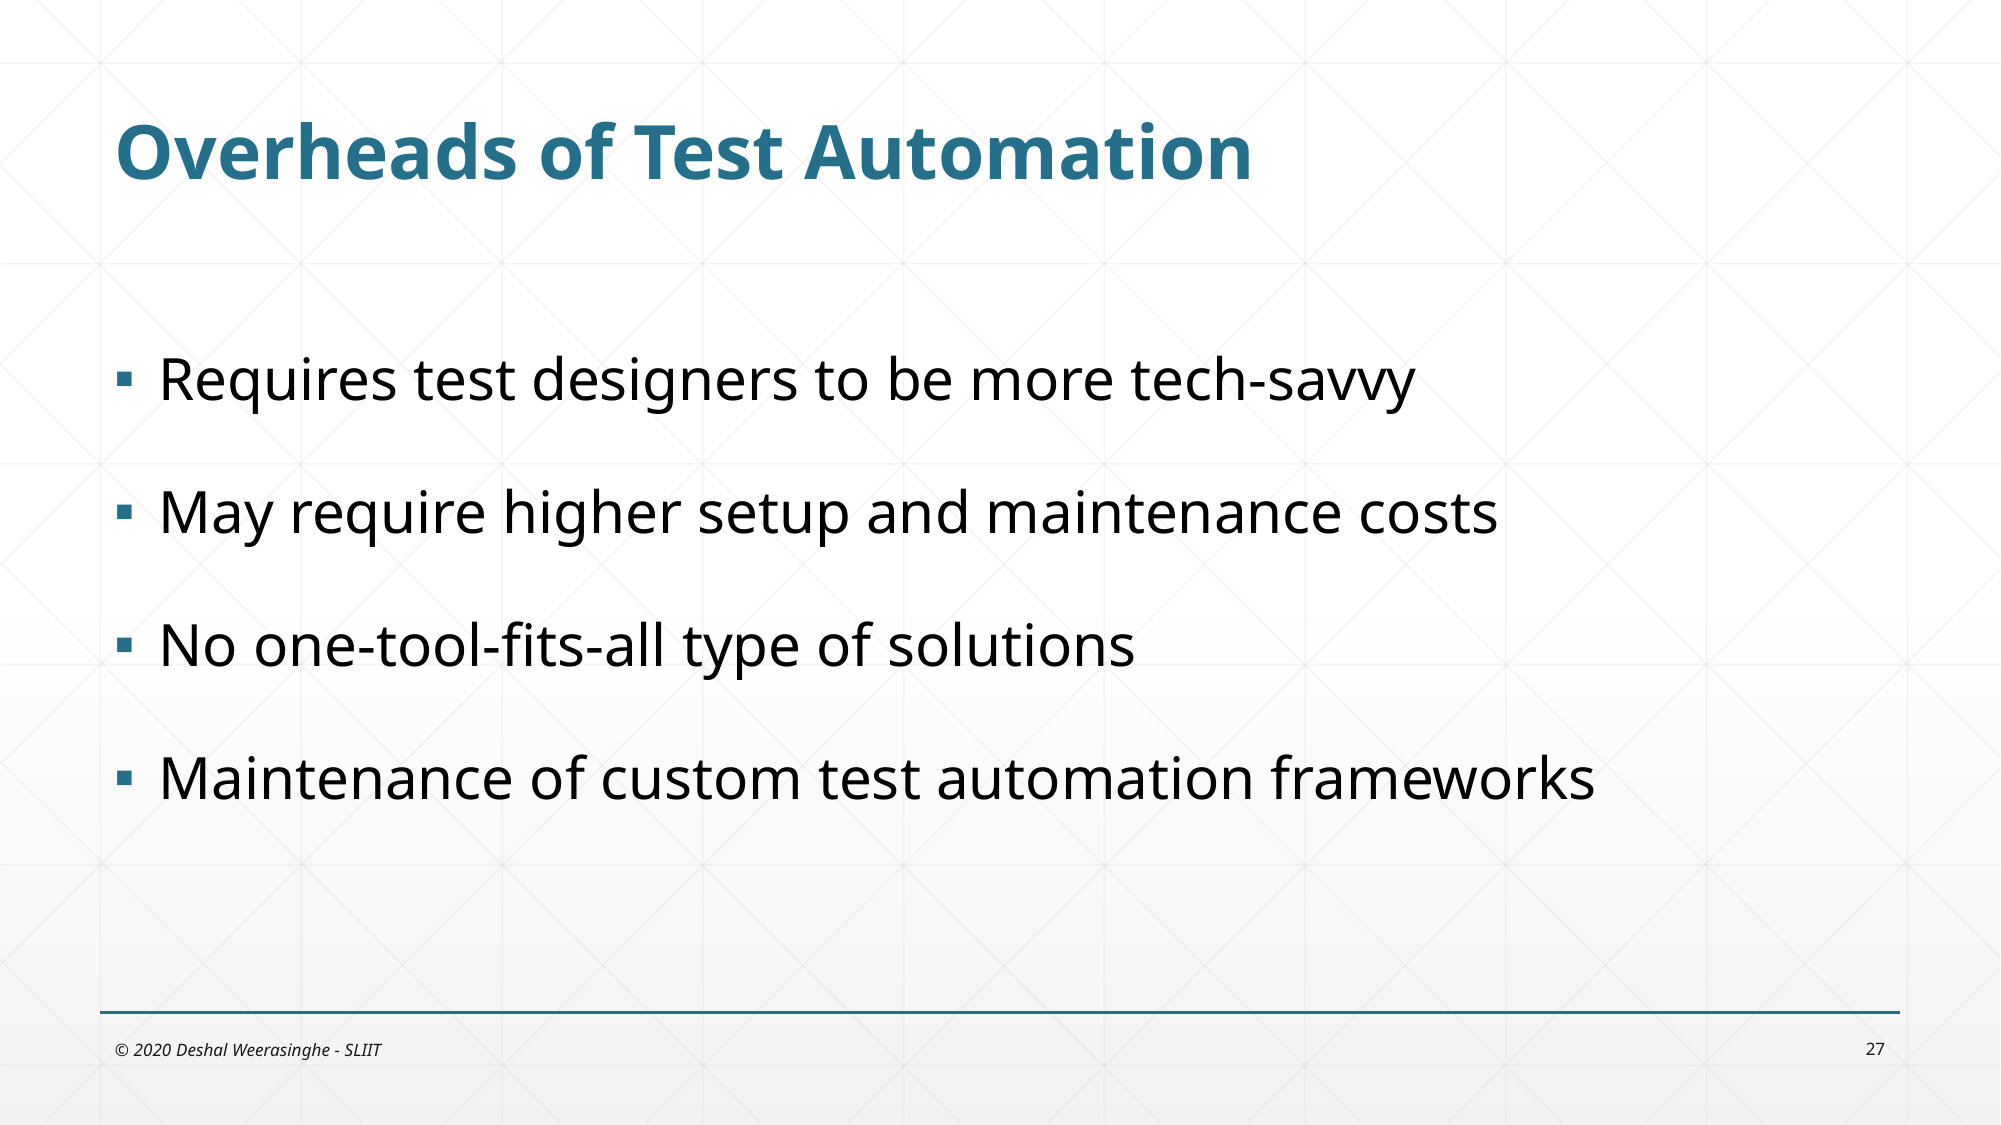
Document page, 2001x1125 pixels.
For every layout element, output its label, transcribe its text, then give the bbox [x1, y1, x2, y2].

footer © 2020 Deshal Weerasinghe - SLIIT [99, 1031, 1106, 1069]
list Requires test designers to be more tech-savvy May require higher setup and maintenance costs No one-tool-fits-all type of solutions Maintenance of custom test automation frameworks [99, 255, 1908, 996]
title Overheads of Test Automation [99, 82, 1908, 229]
slide_number 27 [1749, 1031, 1901, 1069]
